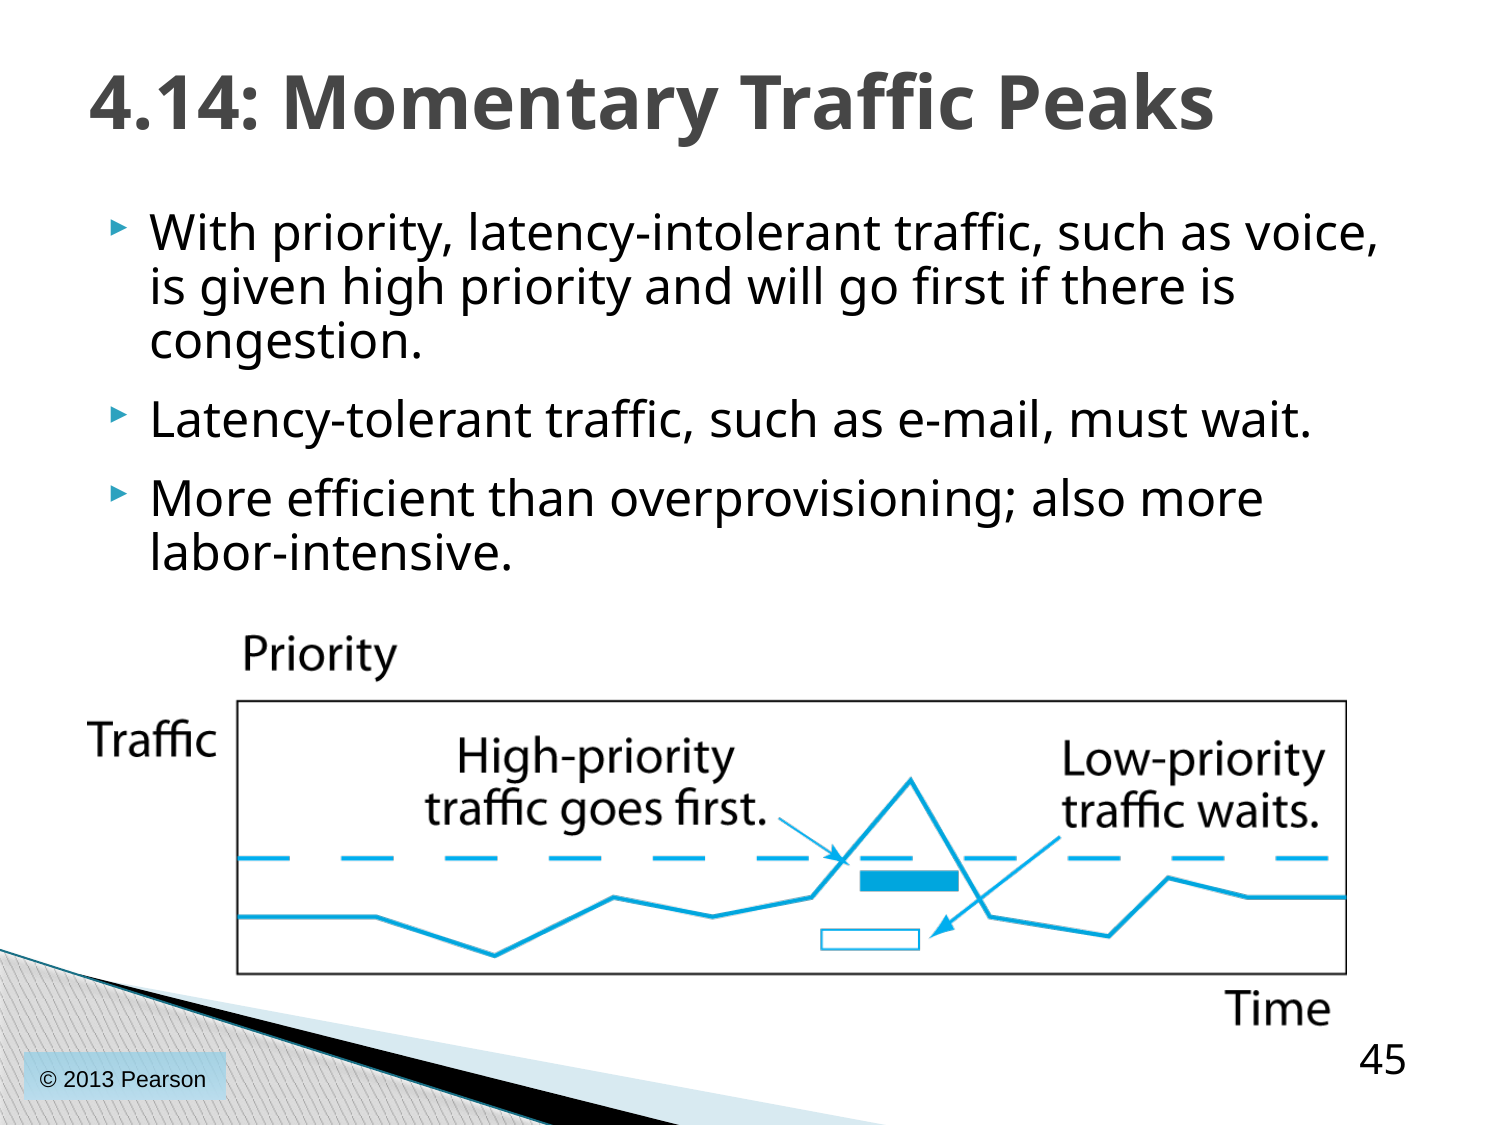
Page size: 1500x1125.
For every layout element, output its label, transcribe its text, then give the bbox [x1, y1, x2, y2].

slide_number 45 [1287, 1037, 1423, 1098]
picture [87, 627, 1347, 1038]
list With priority, latency-intolerant traffic, such as voice, is given high priority and will go first if there is congestion. Latency-tolerant traffic, such as e-mail, must wait. More efficient than overprovisioning; also more labor-intensive. [74, 199, 1426, 608]
title 4.14: Momentary Traffic Peaks [75, 37, 1425, 163]
footer © 2013 Pearson [24, 1052, 225, 1100]
